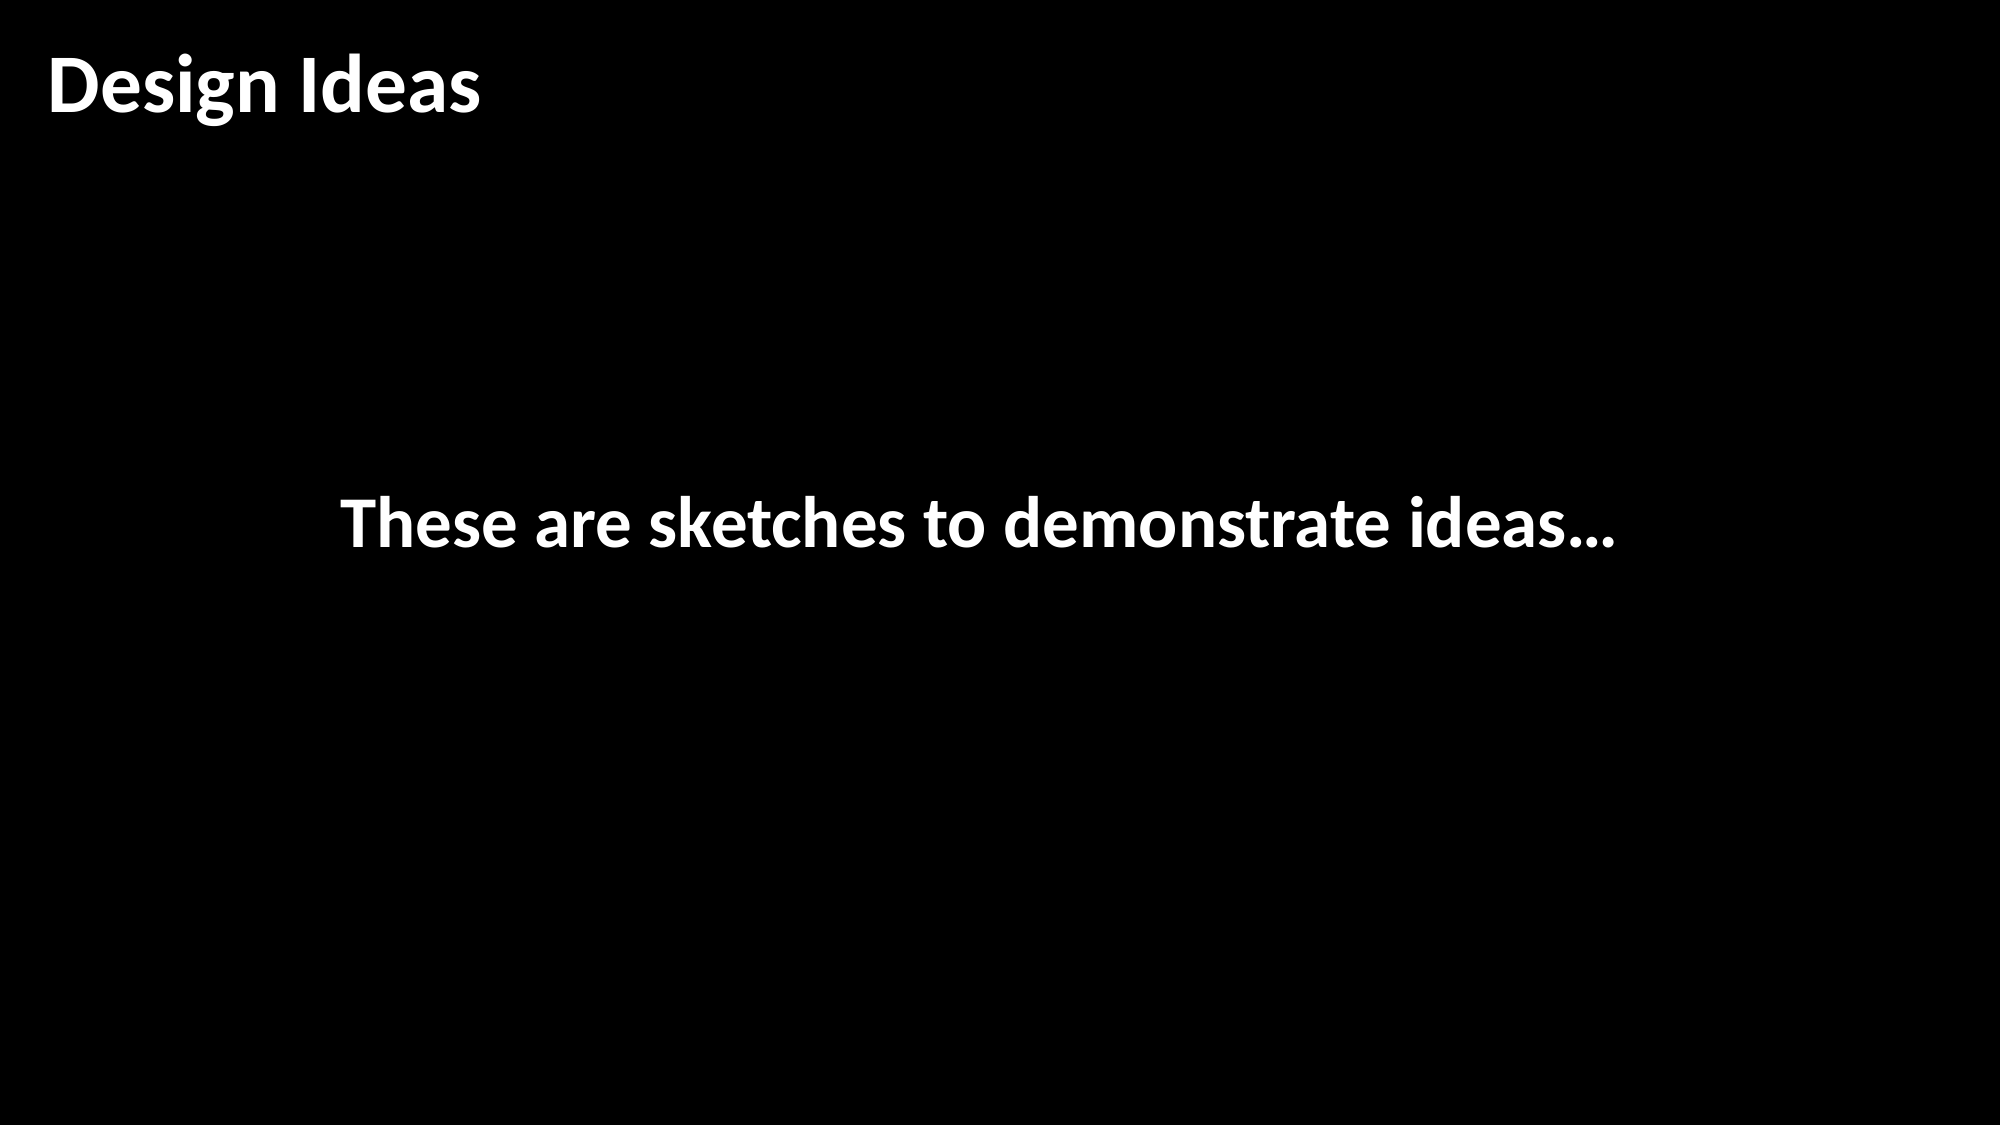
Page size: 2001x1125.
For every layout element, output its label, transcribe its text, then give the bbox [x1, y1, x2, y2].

text_box Design Ideas [33, 21, 1435, 137]
text_box These are sketches to demonstrate ideas… [325, 466, 1748, 570]
